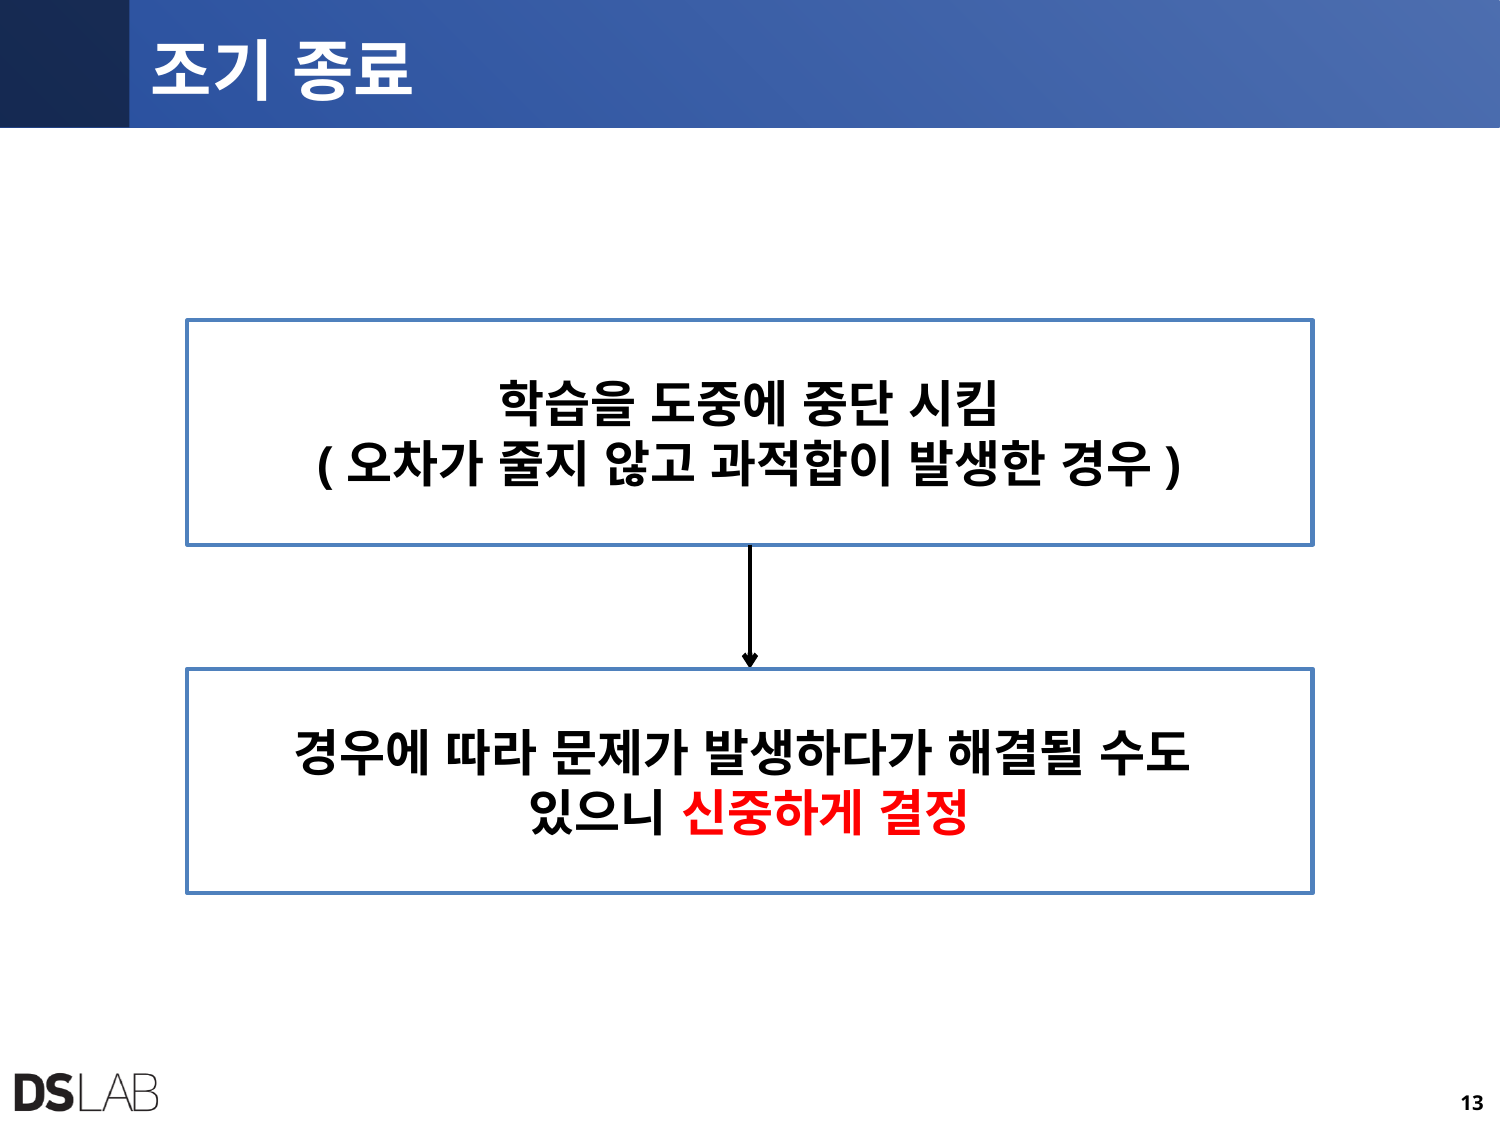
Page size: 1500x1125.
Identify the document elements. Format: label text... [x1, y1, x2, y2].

picture [11, 1070, 160, 1114]
text_box 학습을 도중에 중단 시킴 (오차가 줄지 않고 과적합이 발생한 경우) [185, 318, 1315, 547]
slide_number 13 [1148, 1081, 1500, 1125]
text_box 경우에 따라 문제가 발생하다가 해결될 수도 있으니 신중하게 결정 [185, 667, 1315, 895]
title 조기 종료 [135, 21, 1460, 106]
list [34, 163, 1448, 1055]
